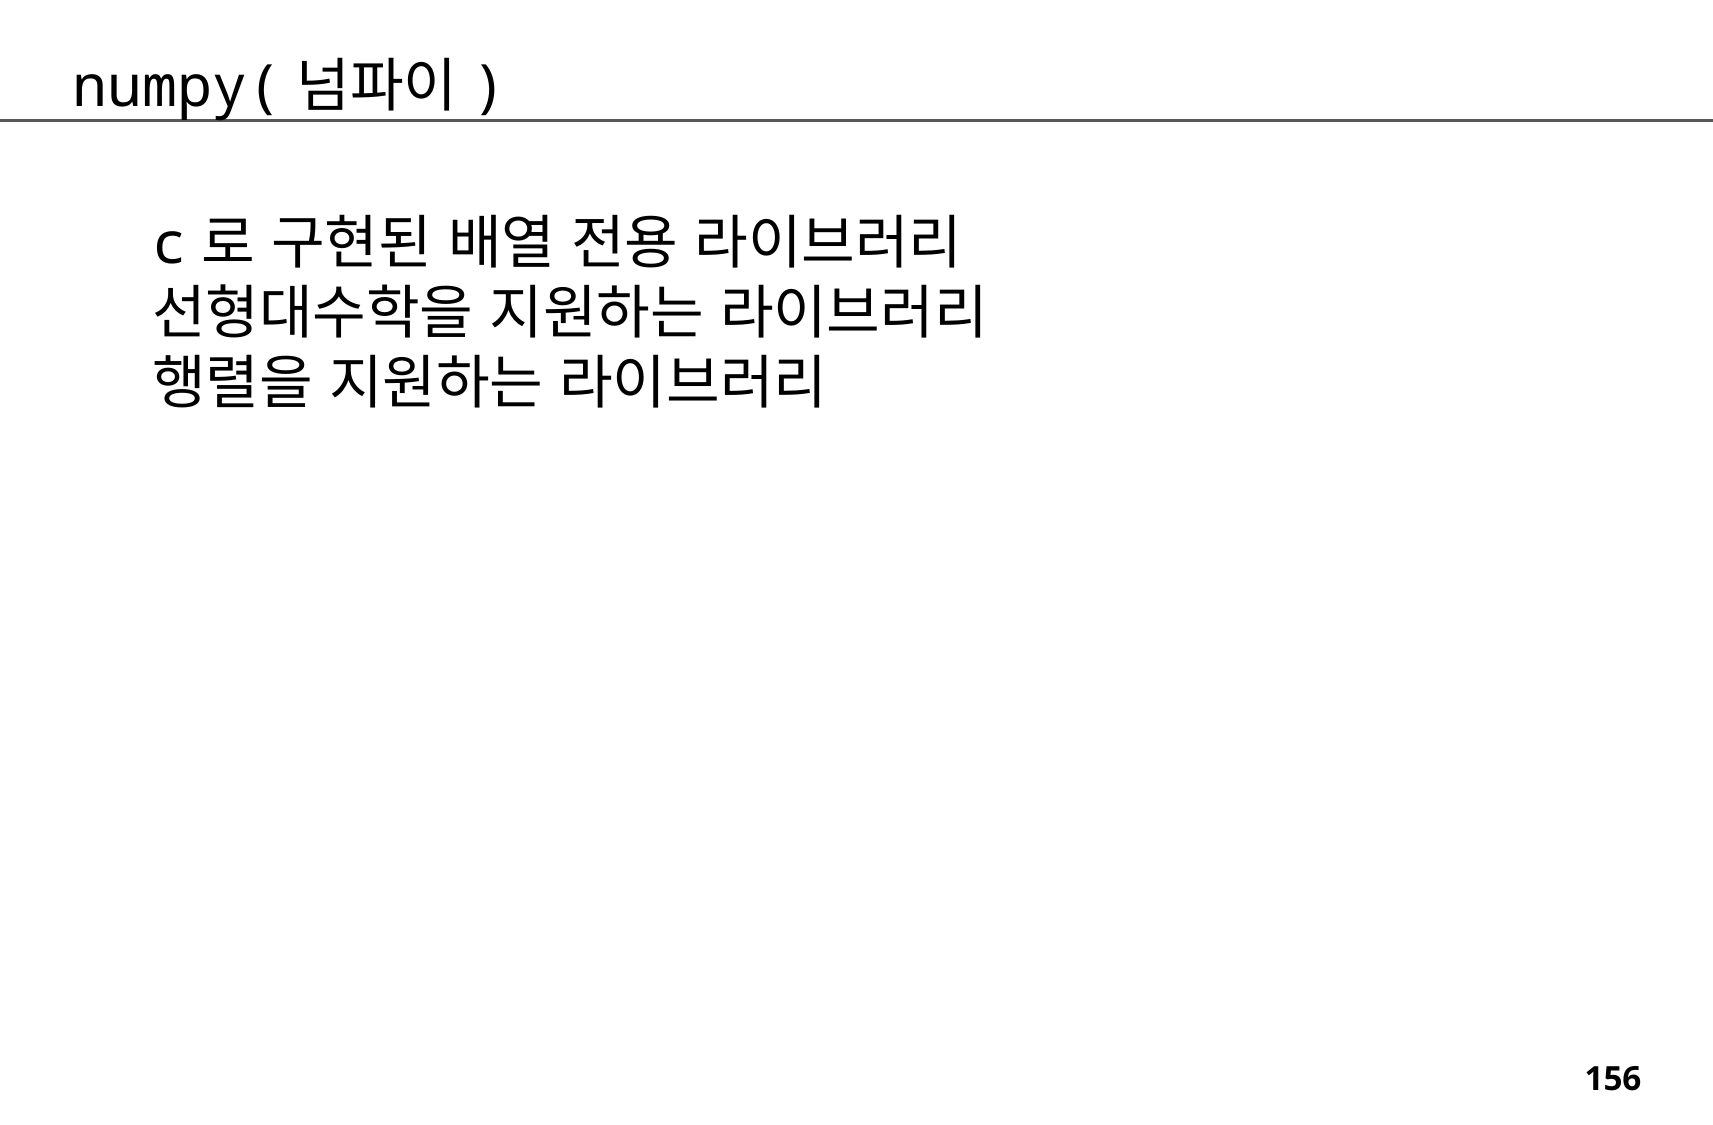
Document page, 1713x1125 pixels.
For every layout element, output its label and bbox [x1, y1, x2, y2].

text_box [57, 40, 521, 126]
text_box [137, 197, 1019, 423]
